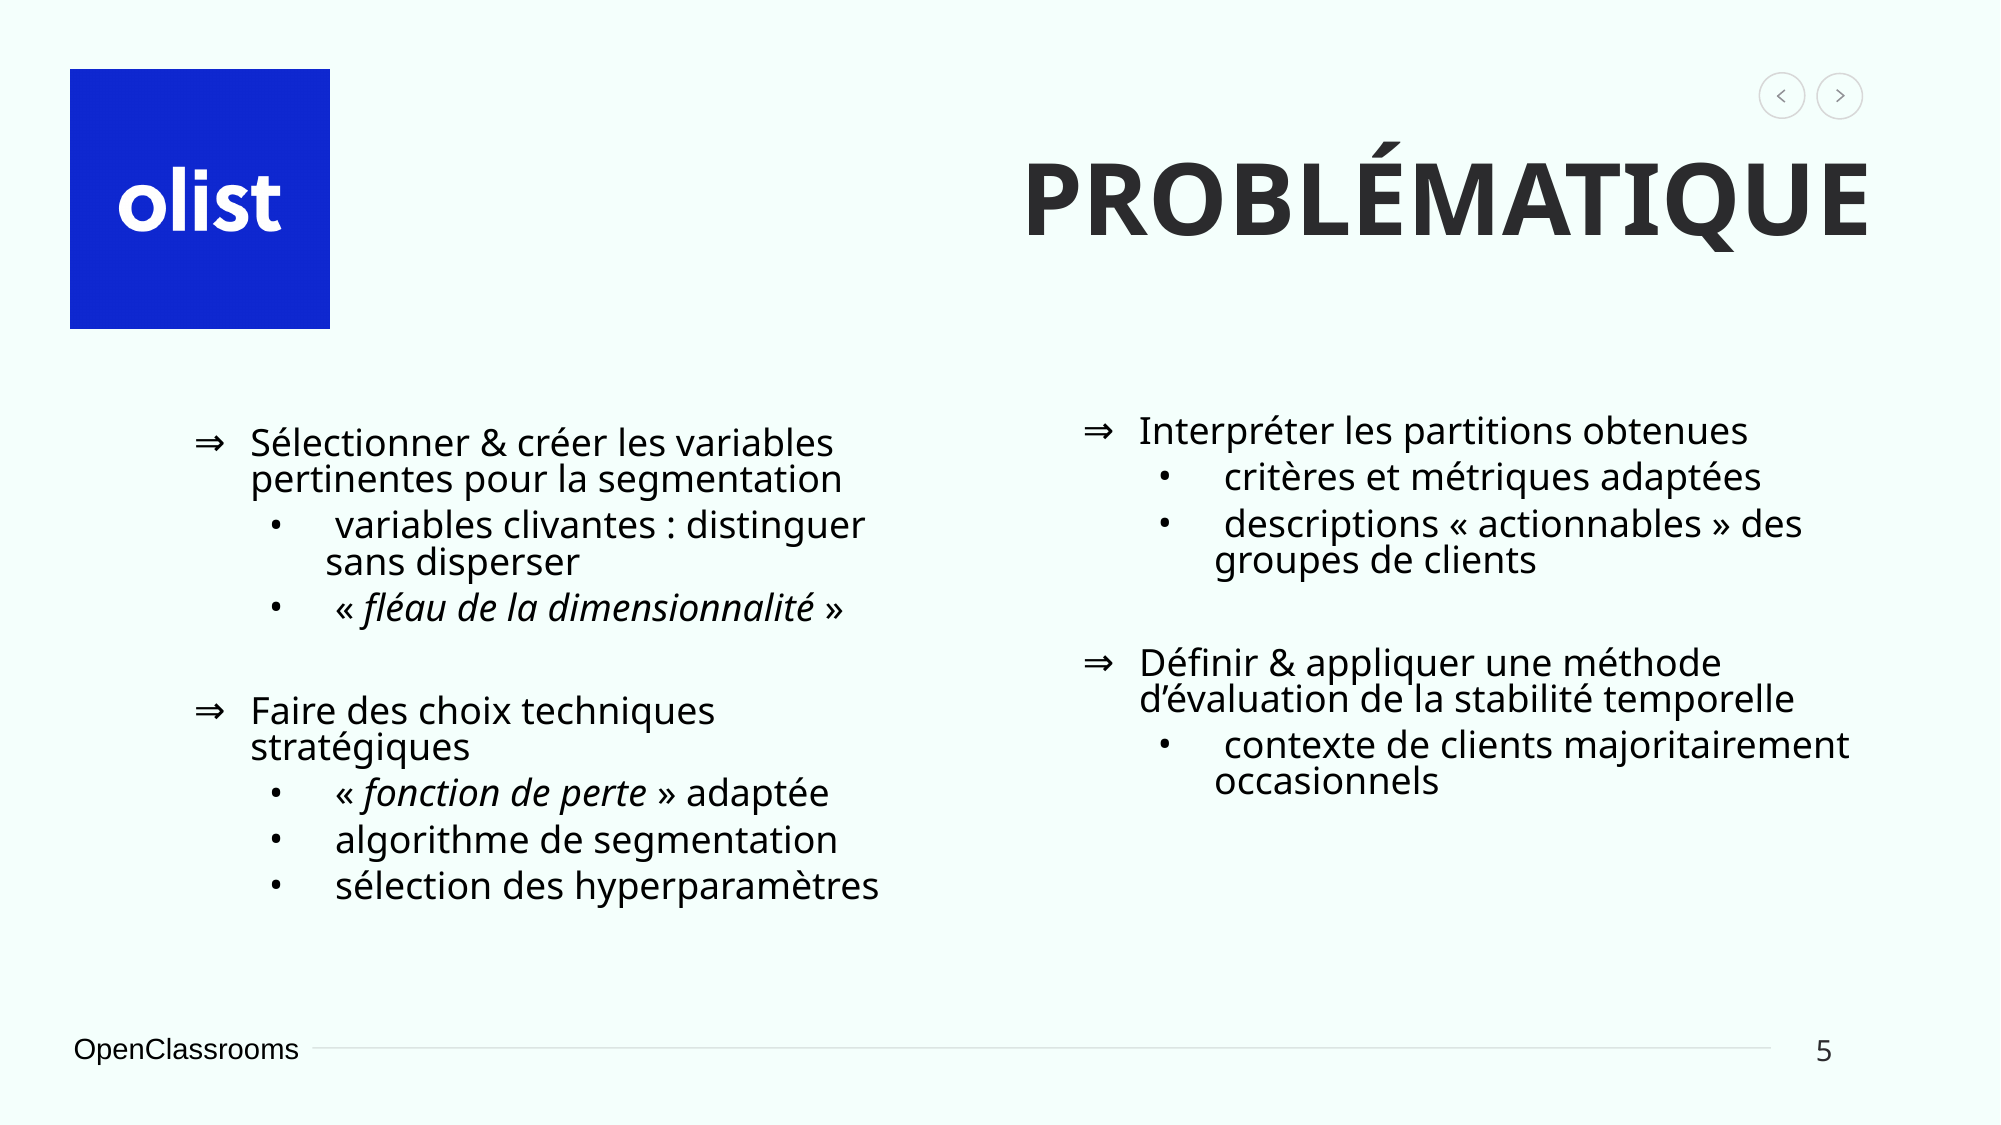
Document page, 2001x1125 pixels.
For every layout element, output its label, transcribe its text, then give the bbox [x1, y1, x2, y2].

text_box Interpréter les partitions obtenues critères et métriques adaptées descriptions « actionnables » des groupes de clients Définir & appliquer une méthode d’évaluation de la stabilité temporelle contexte de clients majoritairement occasionnels [974, 334, 1875, 995]
picture [70, 69, 330, 329]
title PROBLÉMATIQUE [334, 146, 1888, 265]
list Sélectionner & créer les variables pertinentes pour la segmentation variables clivantes : distinguer sans disperser « fléau de la dimensionnalité » Faire des choix techniques stratégiques « fonction de perte » adaptée algorithme de segmentation sélection des hyperparamètres [85, 339, 902, 991]
